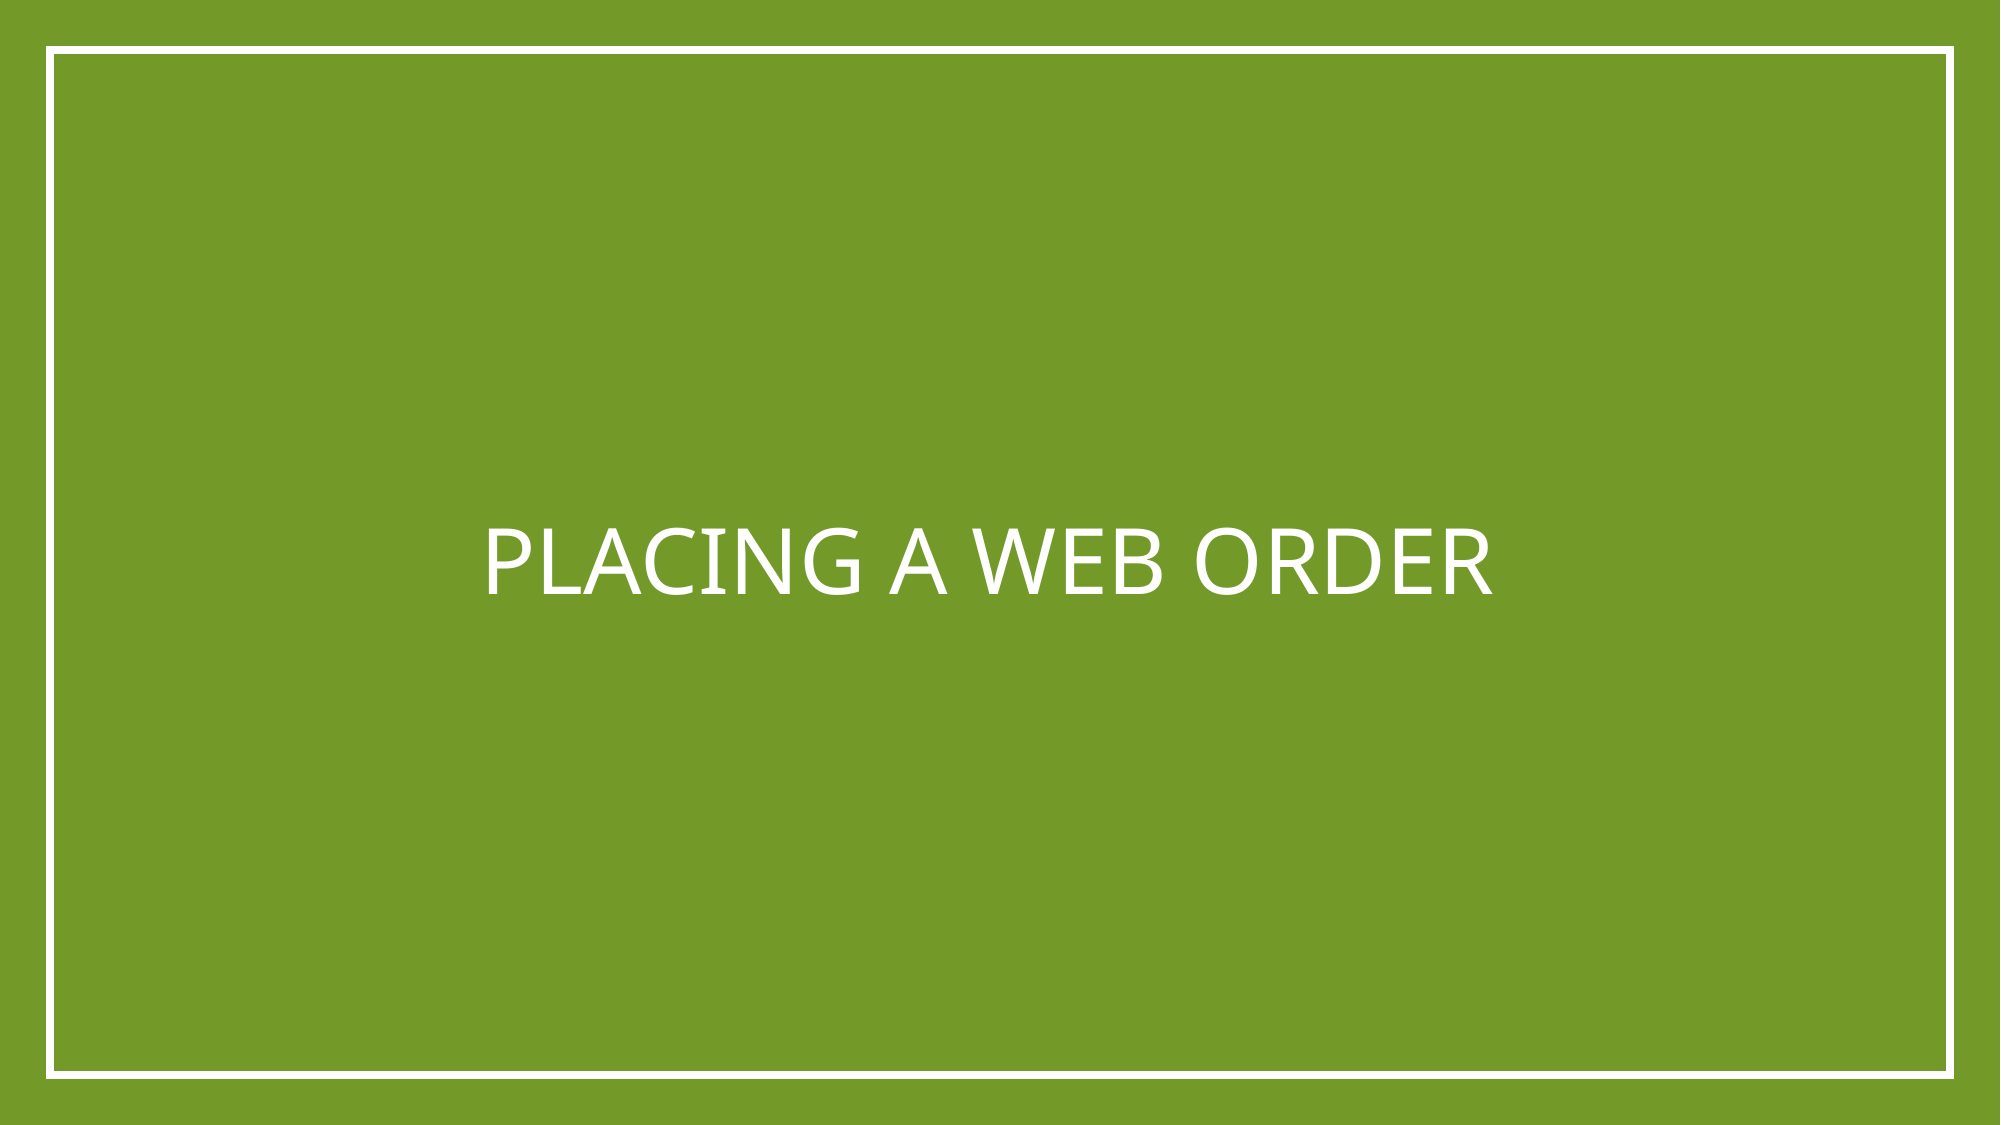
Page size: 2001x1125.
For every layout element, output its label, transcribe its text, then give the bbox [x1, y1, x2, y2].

title Placing a web order [137, 253, 1863, 622]
